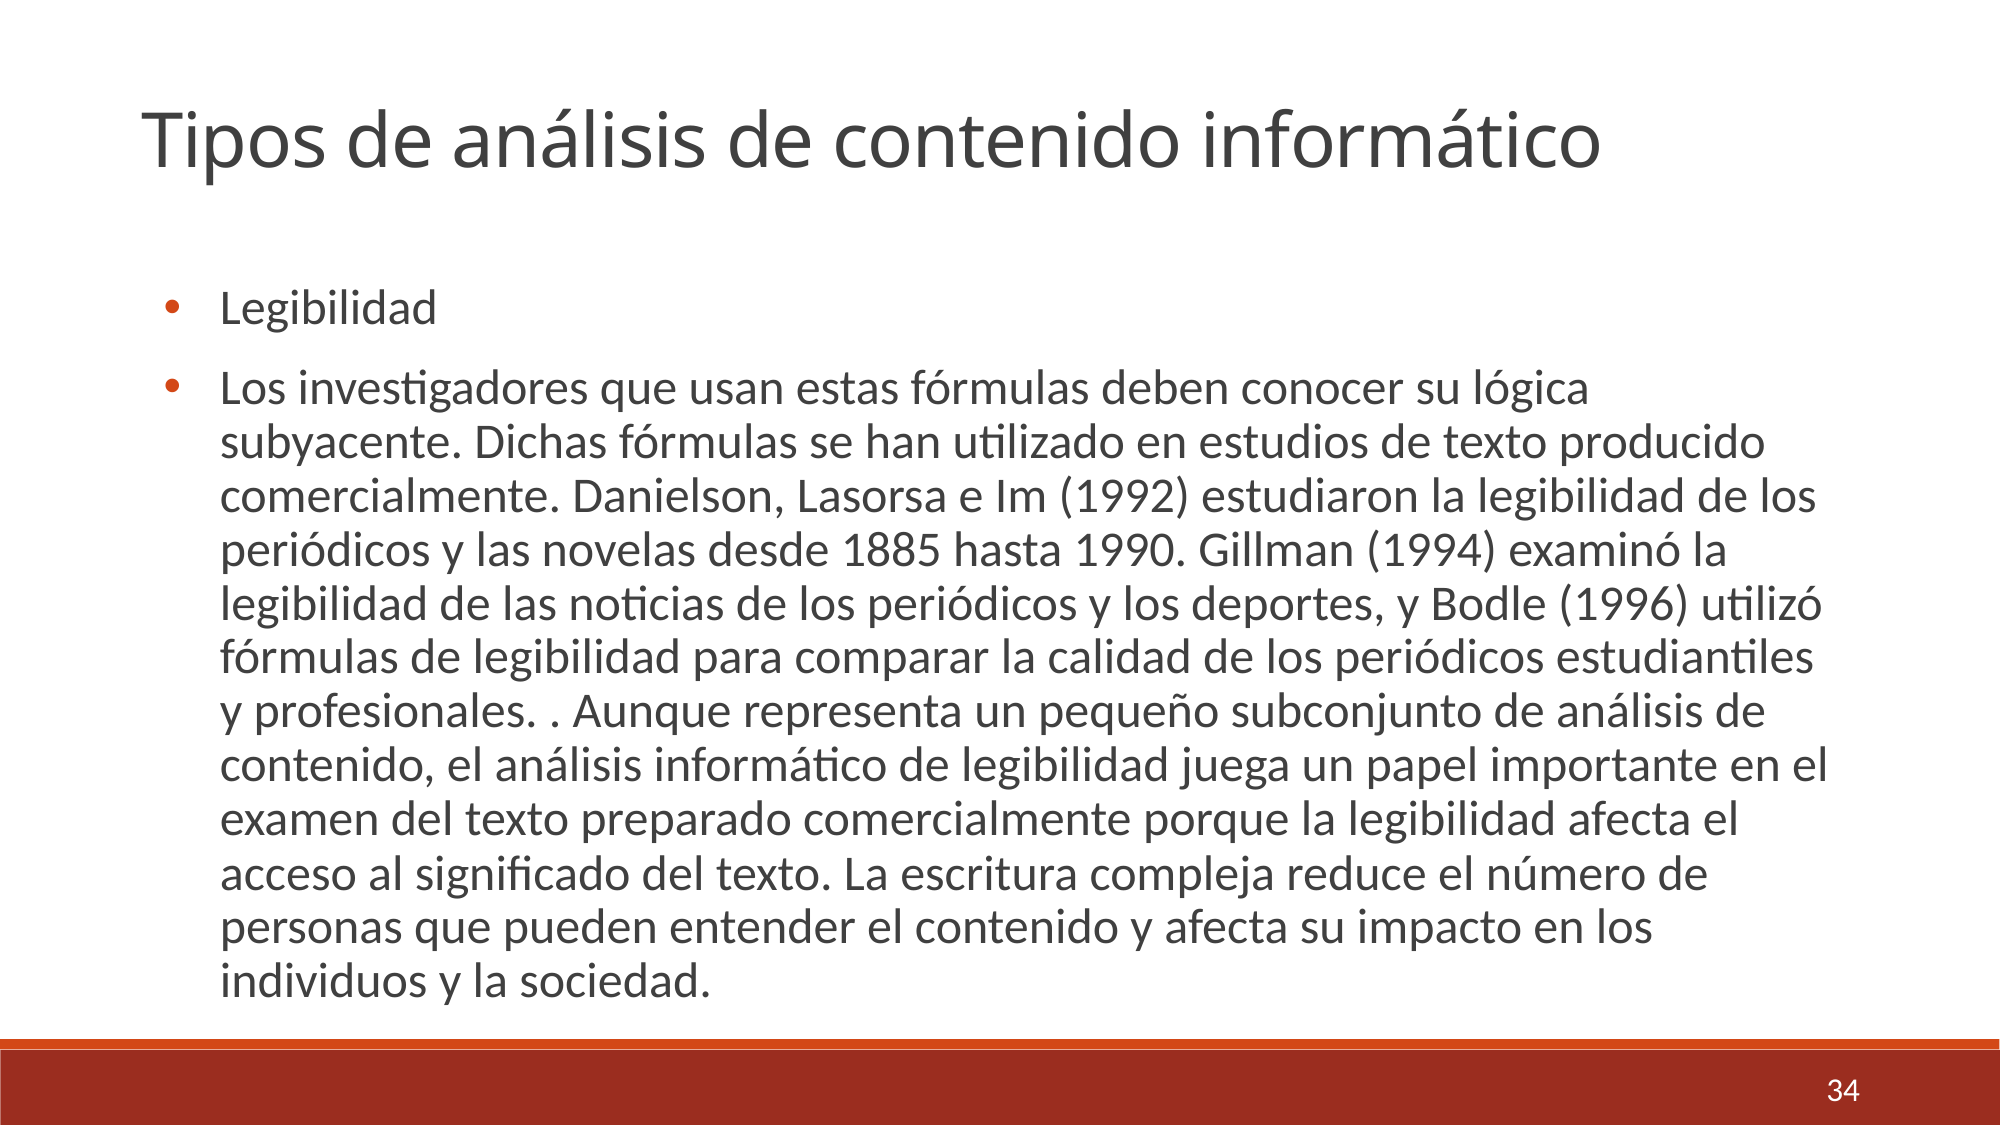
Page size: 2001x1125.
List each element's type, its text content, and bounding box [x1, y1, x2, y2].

slide_number 34 [126, 1061, 1875, 1115]
text_box Legibilidad Los investigadores que usan estas fórmulas deben conocer su lógica subyacente. Dichas fórmulas se han utilizado en estudios de texto producido comercialmente. Danielson, Lasorsa e Im (1992) estudiaron la legibilidad de los periódicos y las novelas desde 1885 hasta 1990. Gillman (1994) examinó la legibilidad de las noticias de los periódicos y los deportes, y Bodle (1996) utilizó fórmulas de legibilidad para comparar la calidad de los periódicos estudiantiles y profesionales. . Aunque representa un pequeño subconjunto de análisis de contenido, el análisis informático de legibilidad juega un papel importante en el examen del texto preparado comercialmente porque la legibilidad afecta el acceso al significado del texto. La escritura compleja reduce el número de personas que pueden entender el contenido y afecta su impacto en los individuos y la sociedad. [148, 274, 1853, 1047]
text_box Tipos de análisis de contenido informático [126, 97, 1821, 242]
